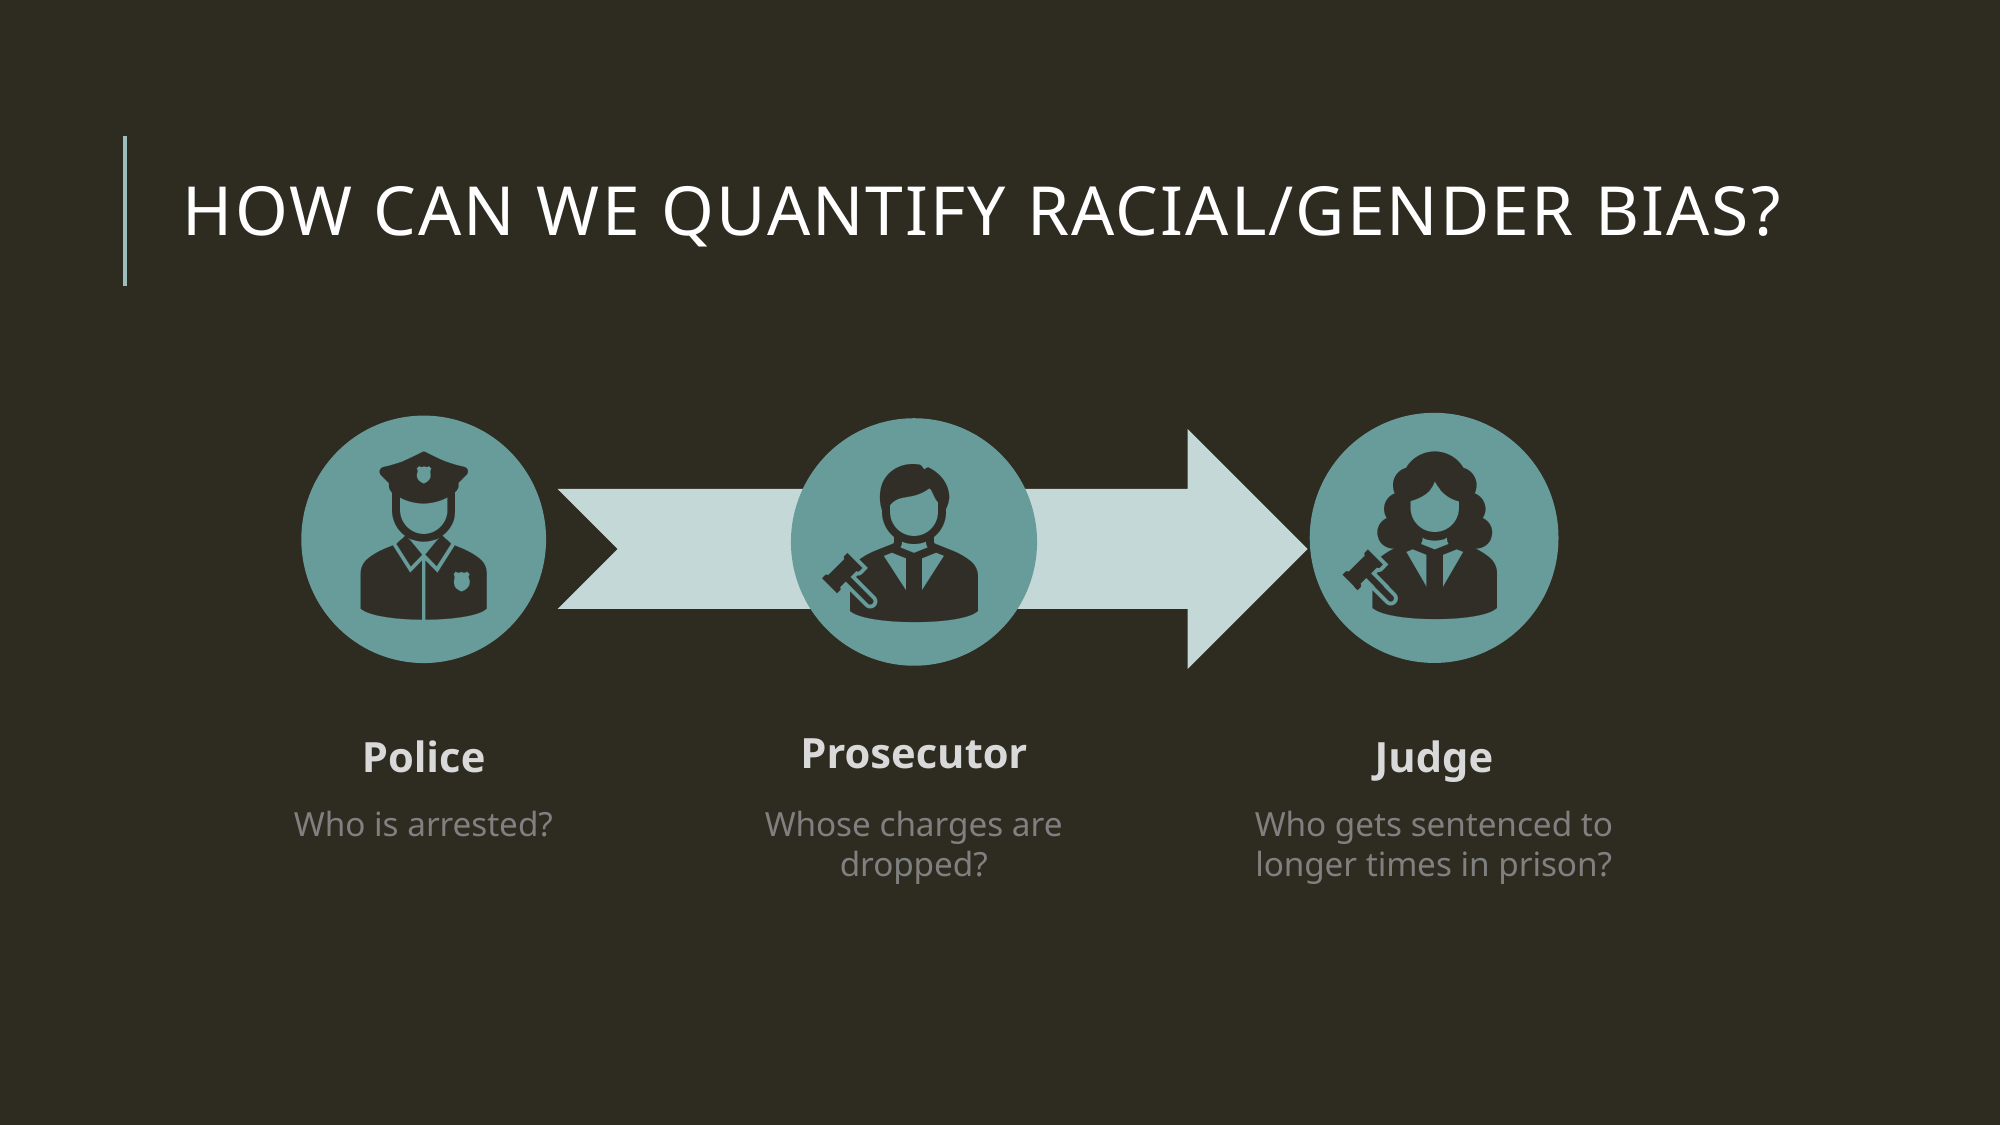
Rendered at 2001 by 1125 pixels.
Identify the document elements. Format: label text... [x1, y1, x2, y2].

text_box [301, 415, 547, 664]
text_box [790, 417, 1038, 666]
title How can we quantify racial/gender bias? [168, 150, 1855, 282]
text_box Who is arrested? [184, 795, 551, 851]
text_box Police [184, 723, 550, 789]
text_box Judge [1313, 723, 1629, 789]
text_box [557, 248, 1308, 850]
text_box Whose charges are dropped? [719, 859, 1109, 891]
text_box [1309, 412, 1559, 664]
text_box Who gets sentenced to longer times in prison? [1239, 795, 1629, 891]
